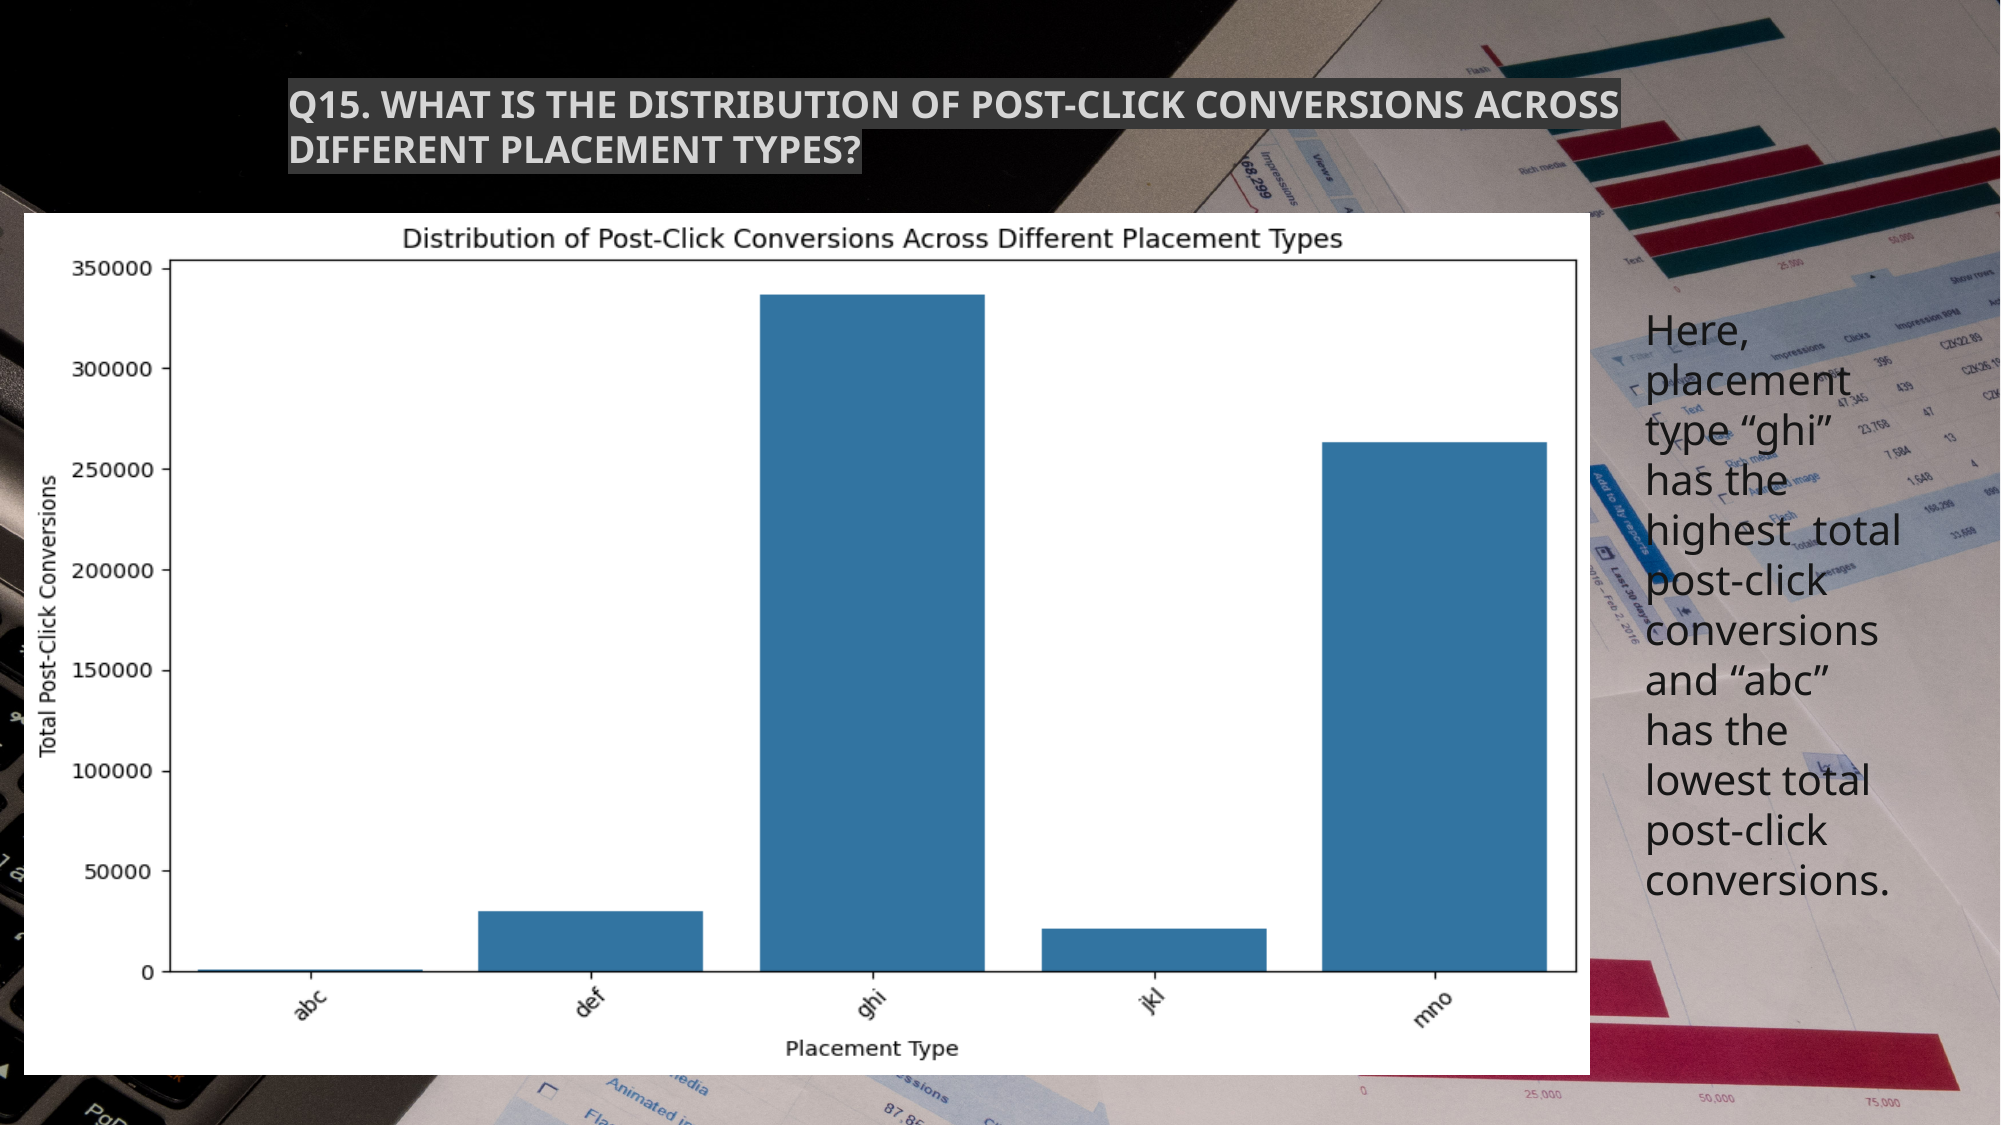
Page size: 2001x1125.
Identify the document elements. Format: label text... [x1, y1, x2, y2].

text_box Q15. WHAT IS THE DISTRIBUTION OF POST-CLICK CONVERSIONS ACROSS DIFFERENT PLACEMENT TYPES? [273, 73, 1815, 178]
text_box Here, placement type “ghi” has the highest total post-click conversions and “abc” has the lowest total post-click conversions. [1629, 296, 1924, 912]
picture [0, 0, 2001, 1125]
